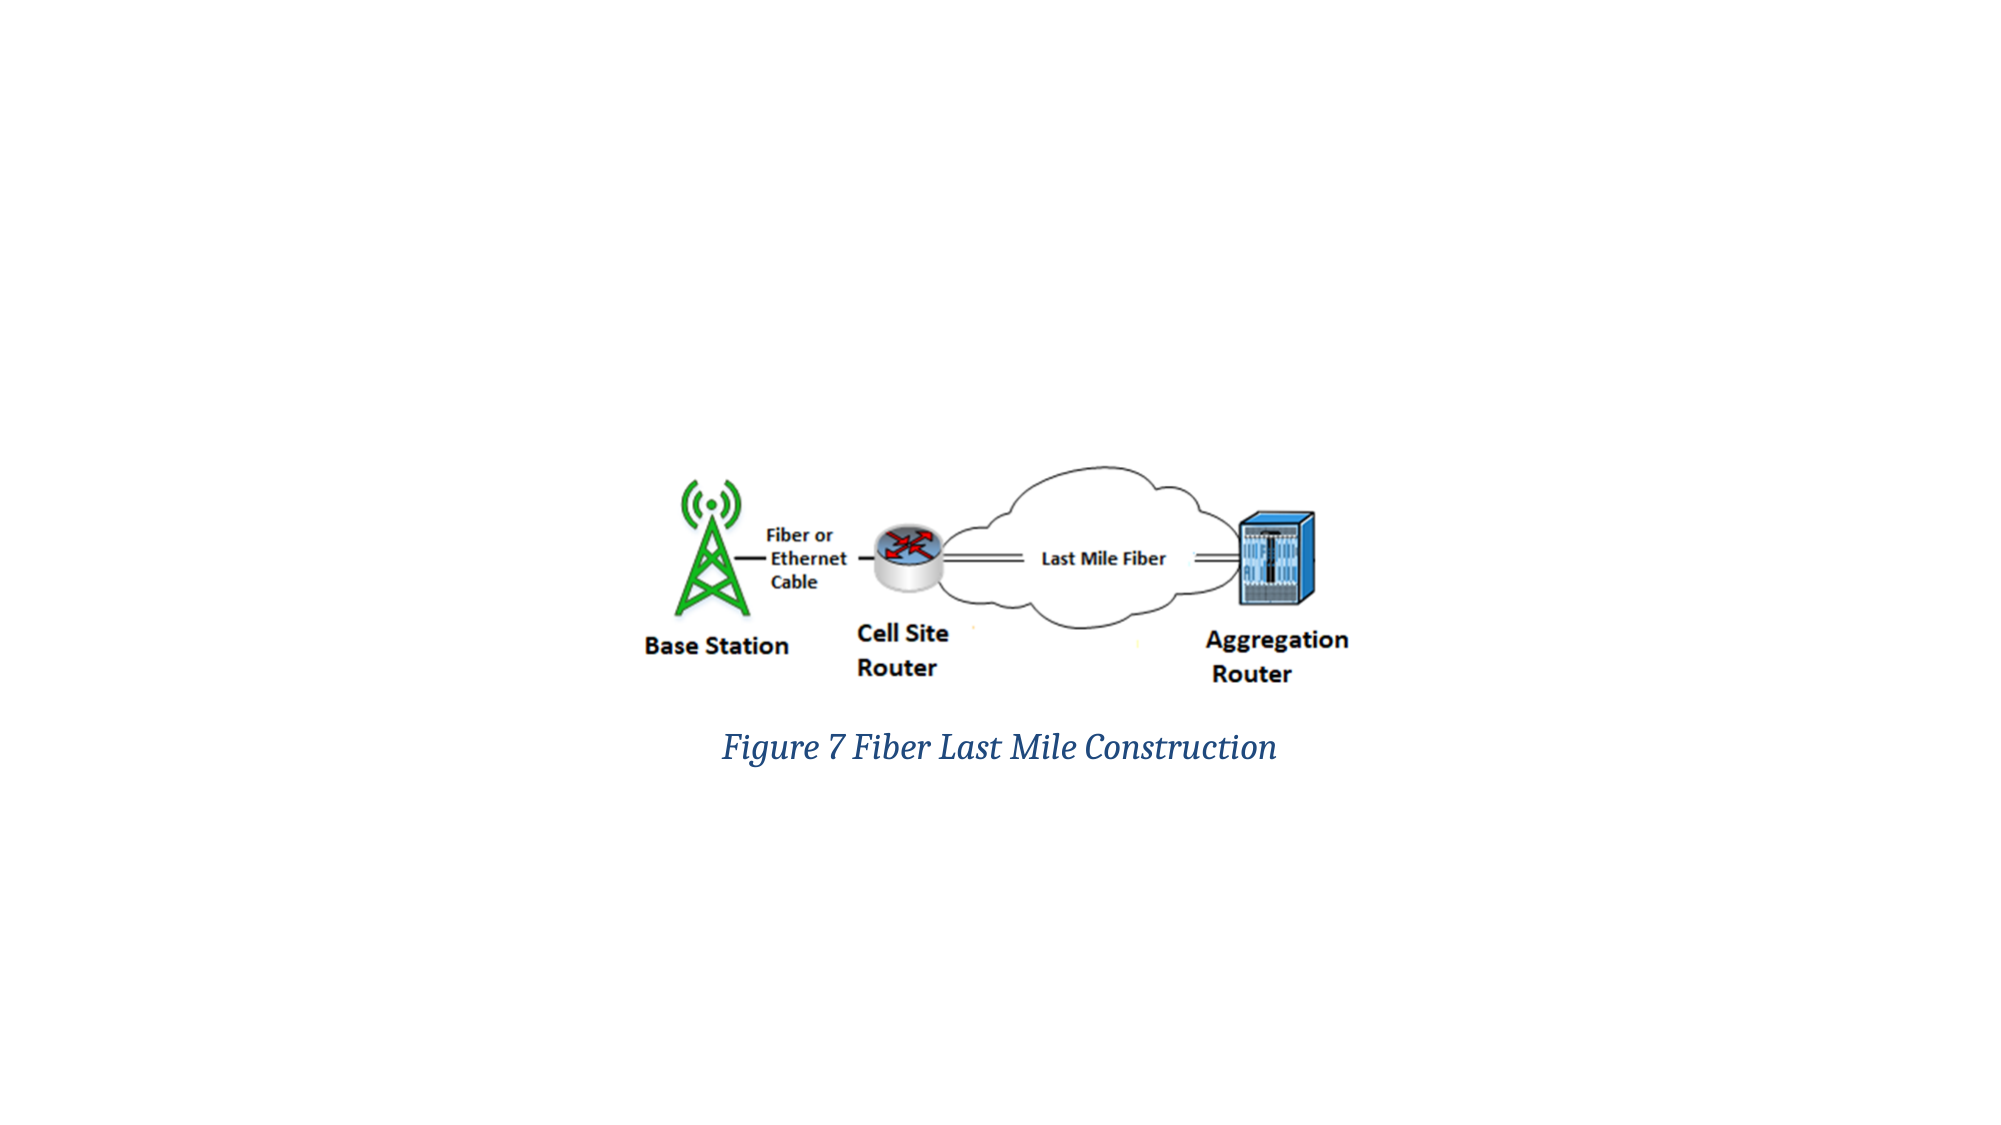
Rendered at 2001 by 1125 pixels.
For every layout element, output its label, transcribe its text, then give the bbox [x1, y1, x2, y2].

picture [613, 413, 1387, 712]
text_box Figure 7 Fiber Last Mile Construction [500, 711, 1500, 775]
